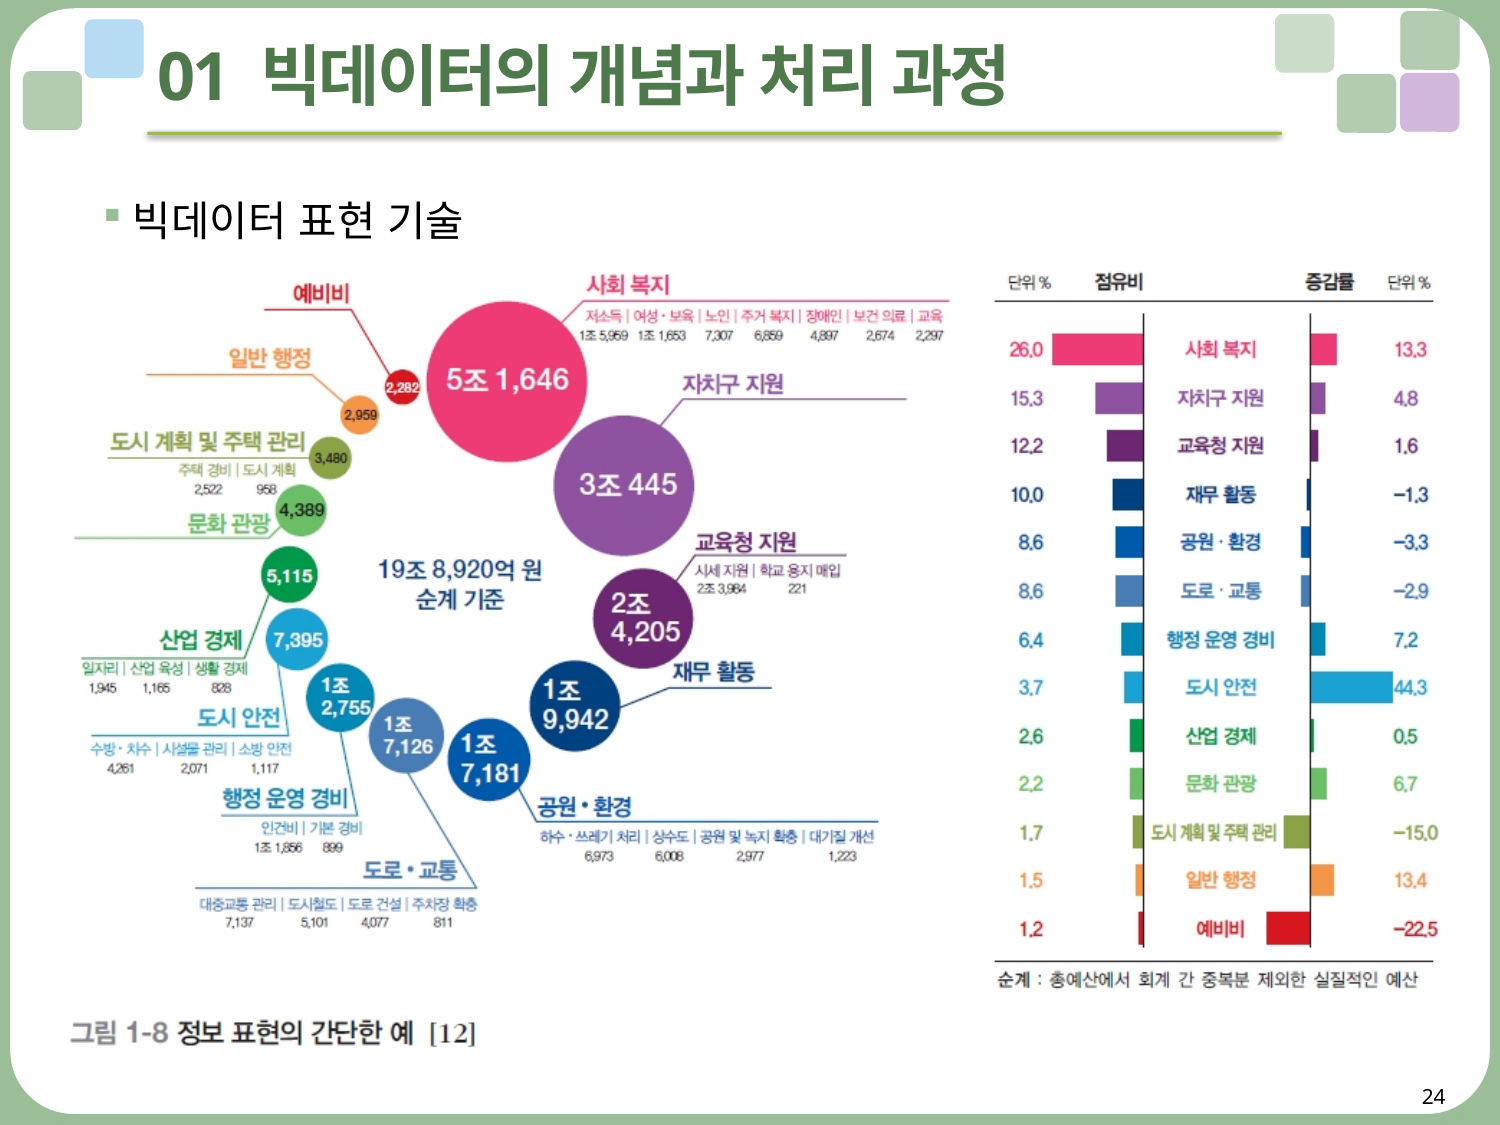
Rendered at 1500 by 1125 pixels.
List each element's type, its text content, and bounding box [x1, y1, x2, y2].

list 빅데이터 표현 기술 [29, 172, 1459, 1083]
title 01 빅데이터의 개념과 처리 과정 [142, 25, 1459, 123]
picture [0, 0, 1500, 1125]
